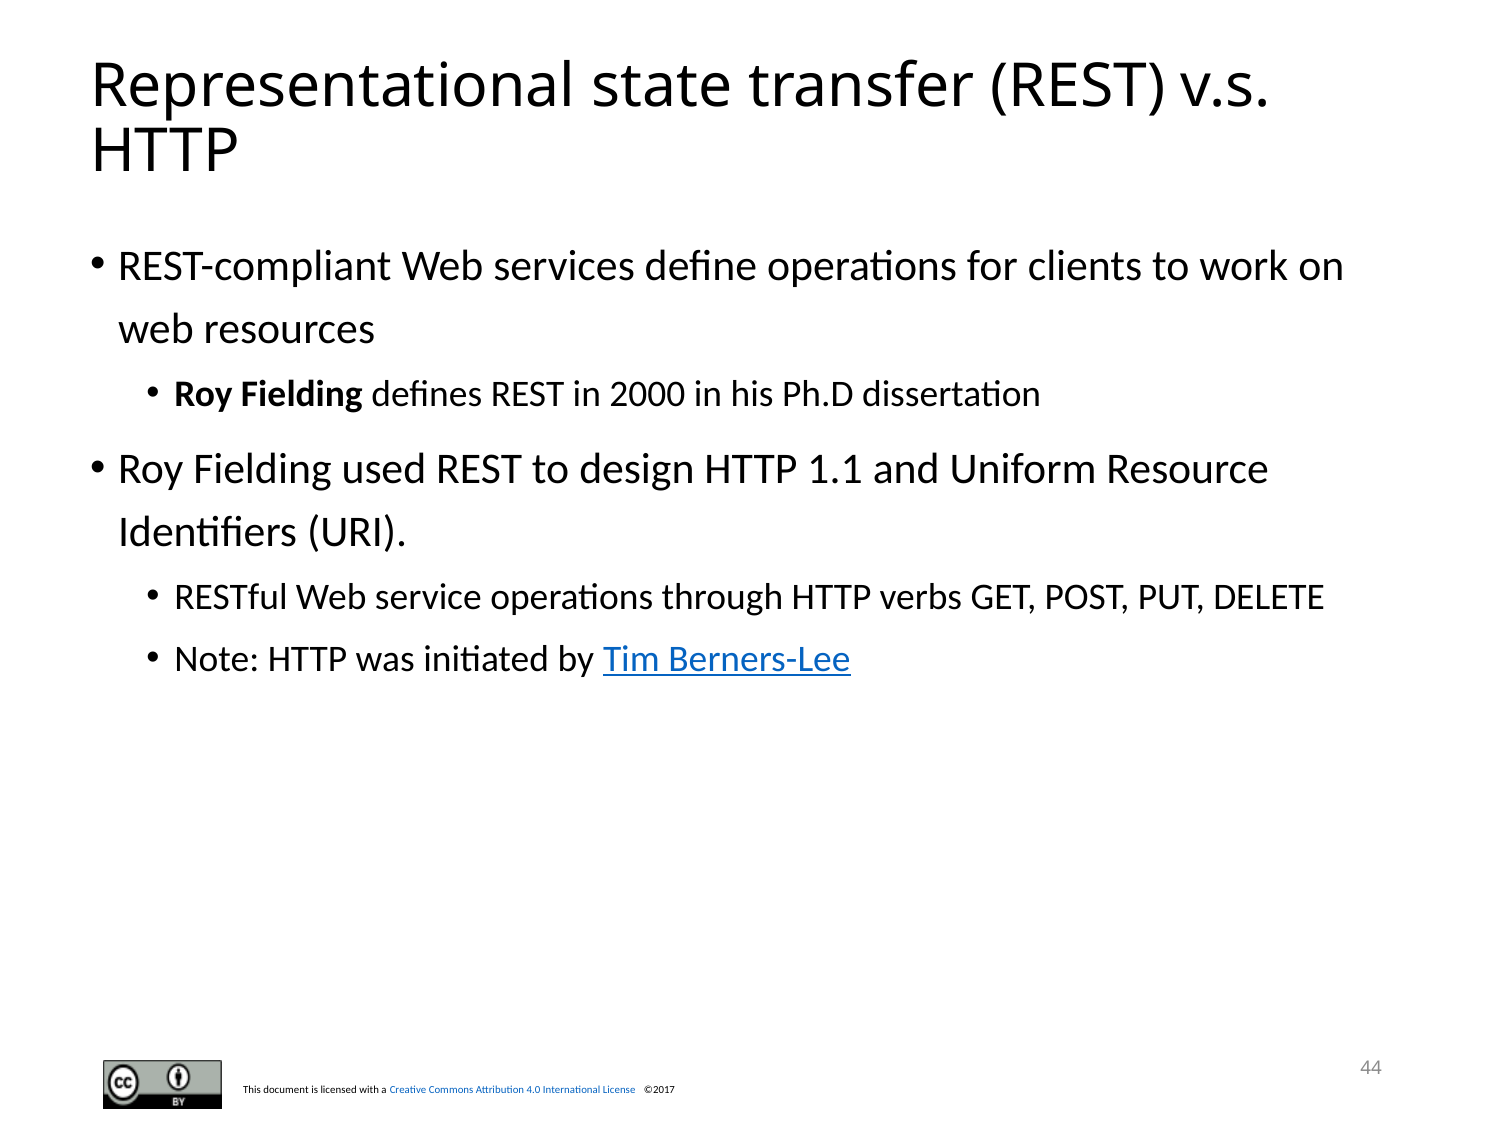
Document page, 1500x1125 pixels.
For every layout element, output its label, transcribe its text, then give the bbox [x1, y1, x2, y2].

title Representational state transfer (REST) v.s. HTTP [75, 45, 1414, 193]
slide_number 44 [1315, 1038, 1397, 1099]
list REST-compliant Web services define operations for clients to work on web resources Roy Fielding defines REST in 2000 in his Ph.D dissertation Roy Fielding used REST to design HTTP 1.1 and Uniform Resource Identifiers (URI). RESTful Web service operations through HTTP verbs GET, POST, PUT, DELETE Note: HTTP was initiated by Tim Berners-Lee [75, 218, 1425, 1025]
picture [103, 1060, 222, 1109]
